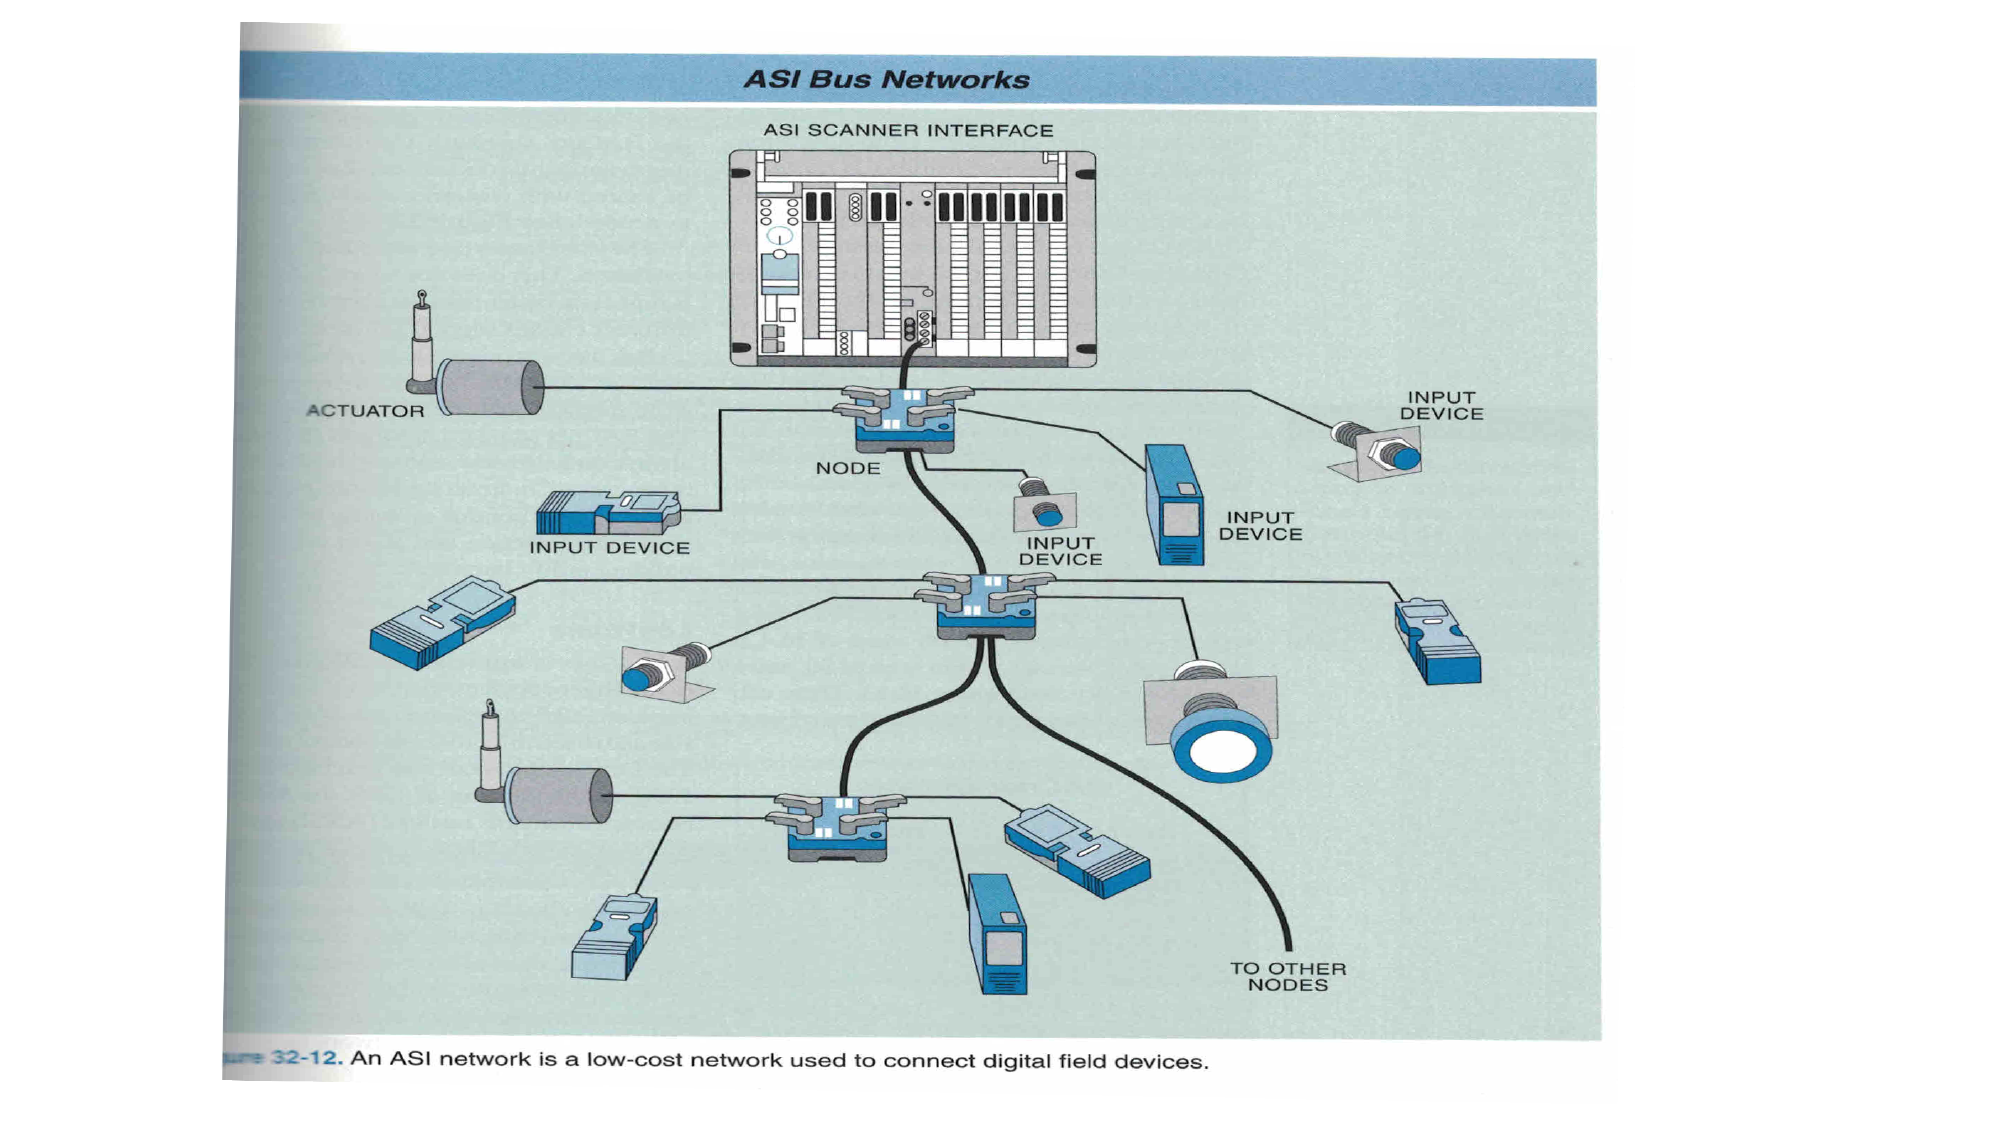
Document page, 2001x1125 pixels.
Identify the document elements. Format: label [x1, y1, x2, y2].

picture [222, 23, 1635, 1102]
